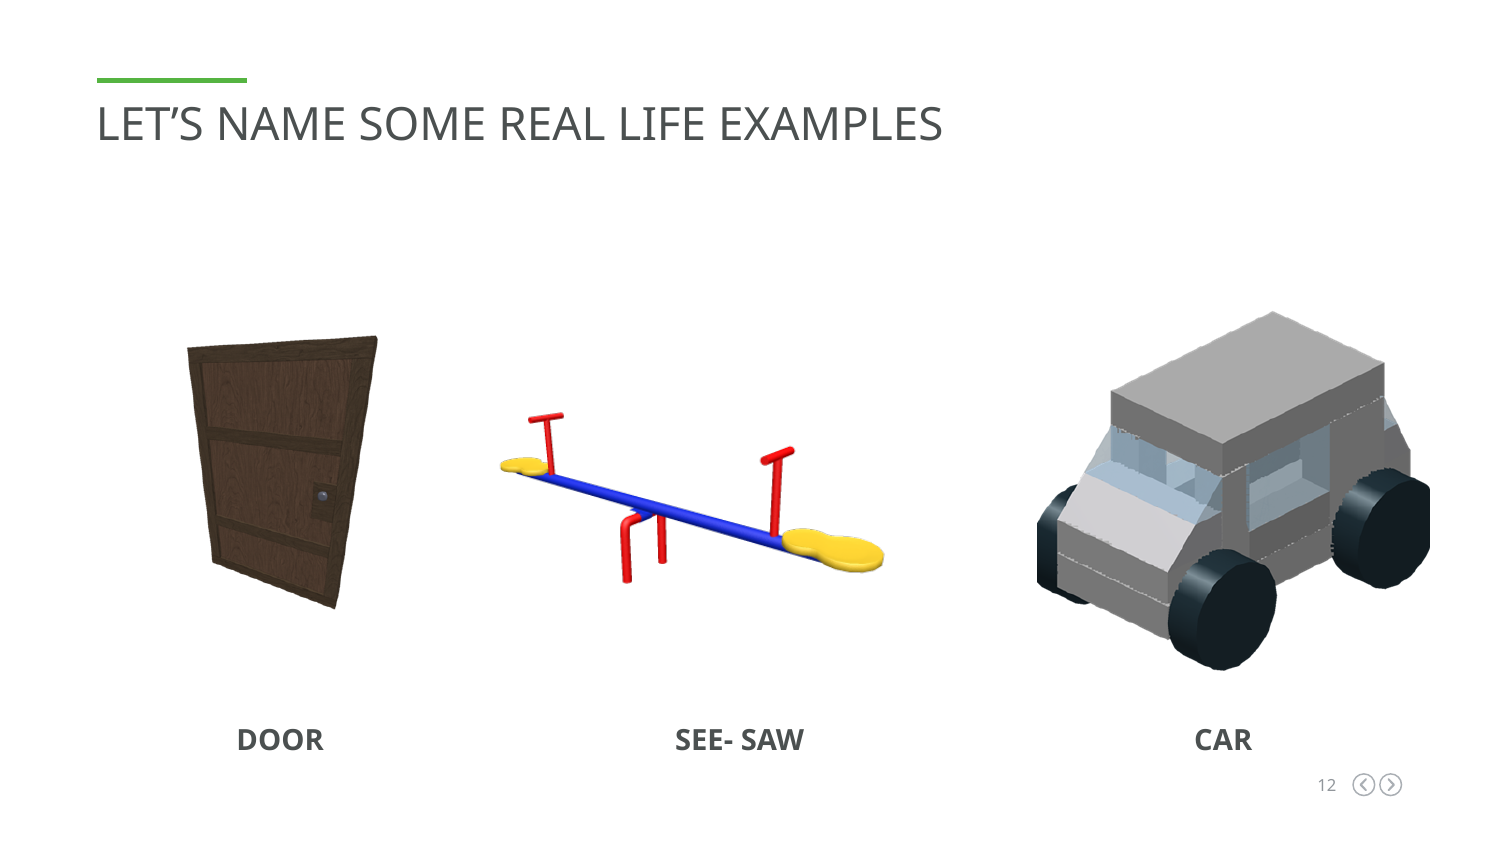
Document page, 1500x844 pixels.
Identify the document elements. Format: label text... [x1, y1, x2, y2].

picture [97, 311, 443, 657]
text_box SEE- SAW [660, 712, 882, 746]
text_box DOOR [221, 690, 443, 746]
list LET’S NAME SOME REAL LIFE EXAMPLES [95, 94, 1401, 158]
text_box CAR [1179, 690, 1401, 746]
picture [480, 264, 920, 704]
picture [1037, 288, 1430, 681]
